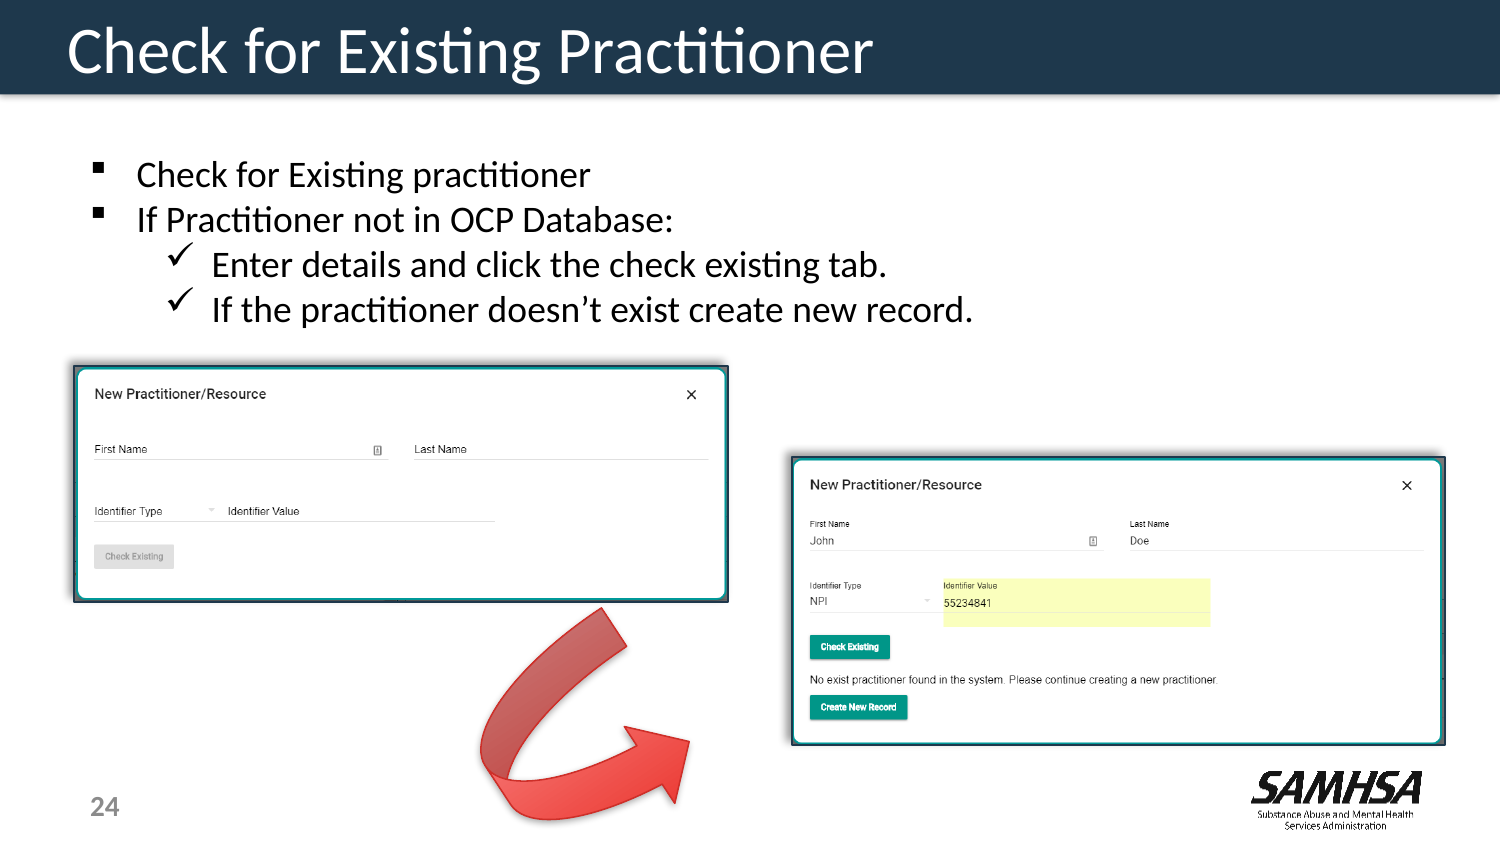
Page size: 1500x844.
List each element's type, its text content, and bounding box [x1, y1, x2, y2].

picture [1249, 771, 1425, 835]
title Check for Existing Practitioner [52, 8, 1425, 86]
text_box Check for Existing practitioner If Practitioner not in OCP Database: Enter details and click the check existing tab. If the practitioner doesn’t exist create new record. [75, 142, 1400, 338]
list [74, 367, 728, 602]
slide_number 24 [75, 782, 413, 827]
text_box [480, 610, 690, 821]
picture [792, 457, 1445, 745]
